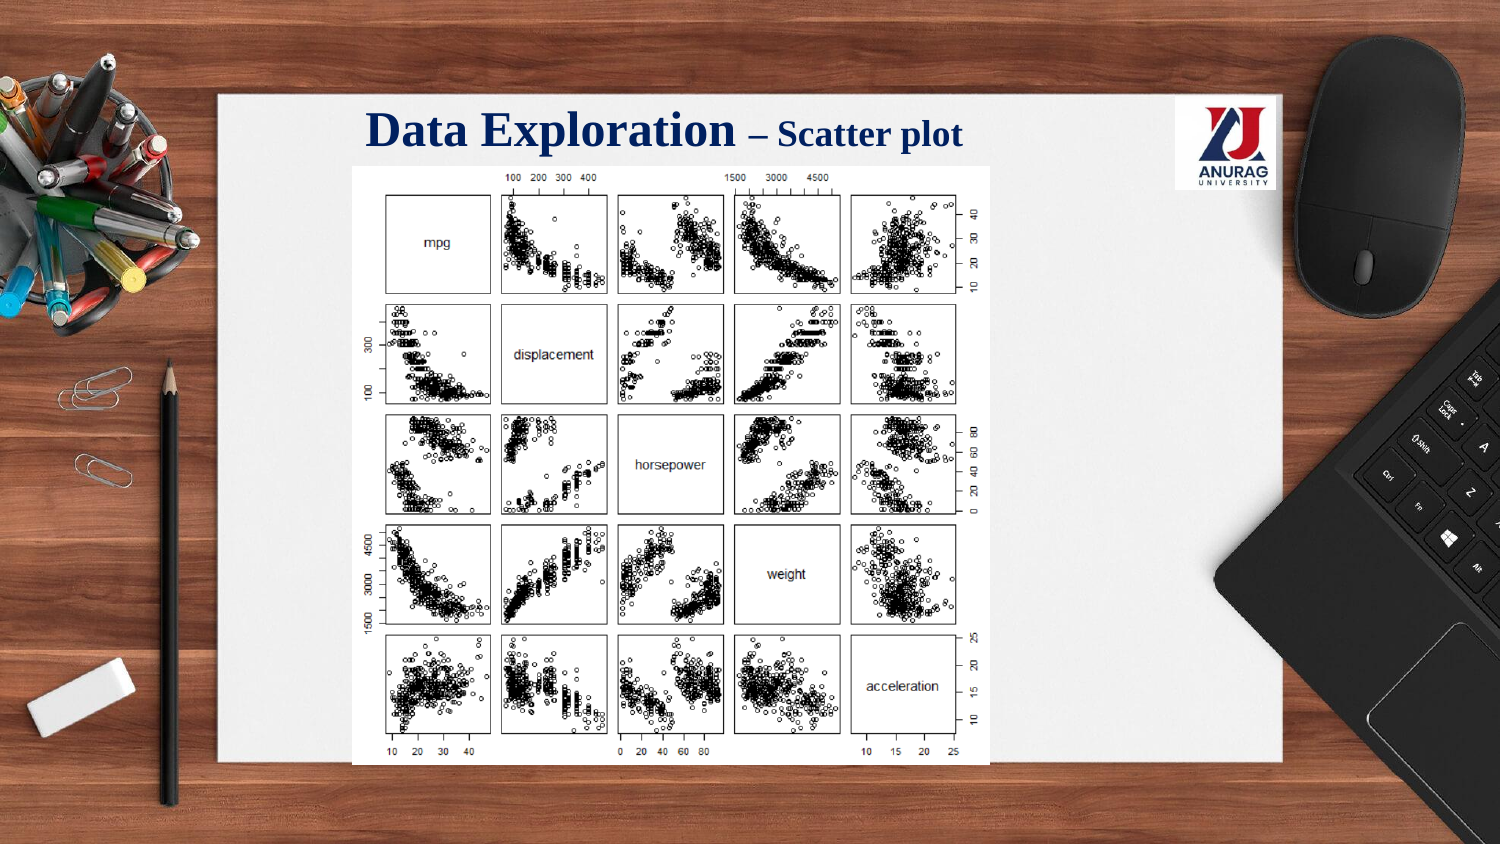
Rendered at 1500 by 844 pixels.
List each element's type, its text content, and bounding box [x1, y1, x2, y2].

title Data Exploration – Scatter plot [221, 94, 1108, 157]
picture [0, 0, 1500, 844]
